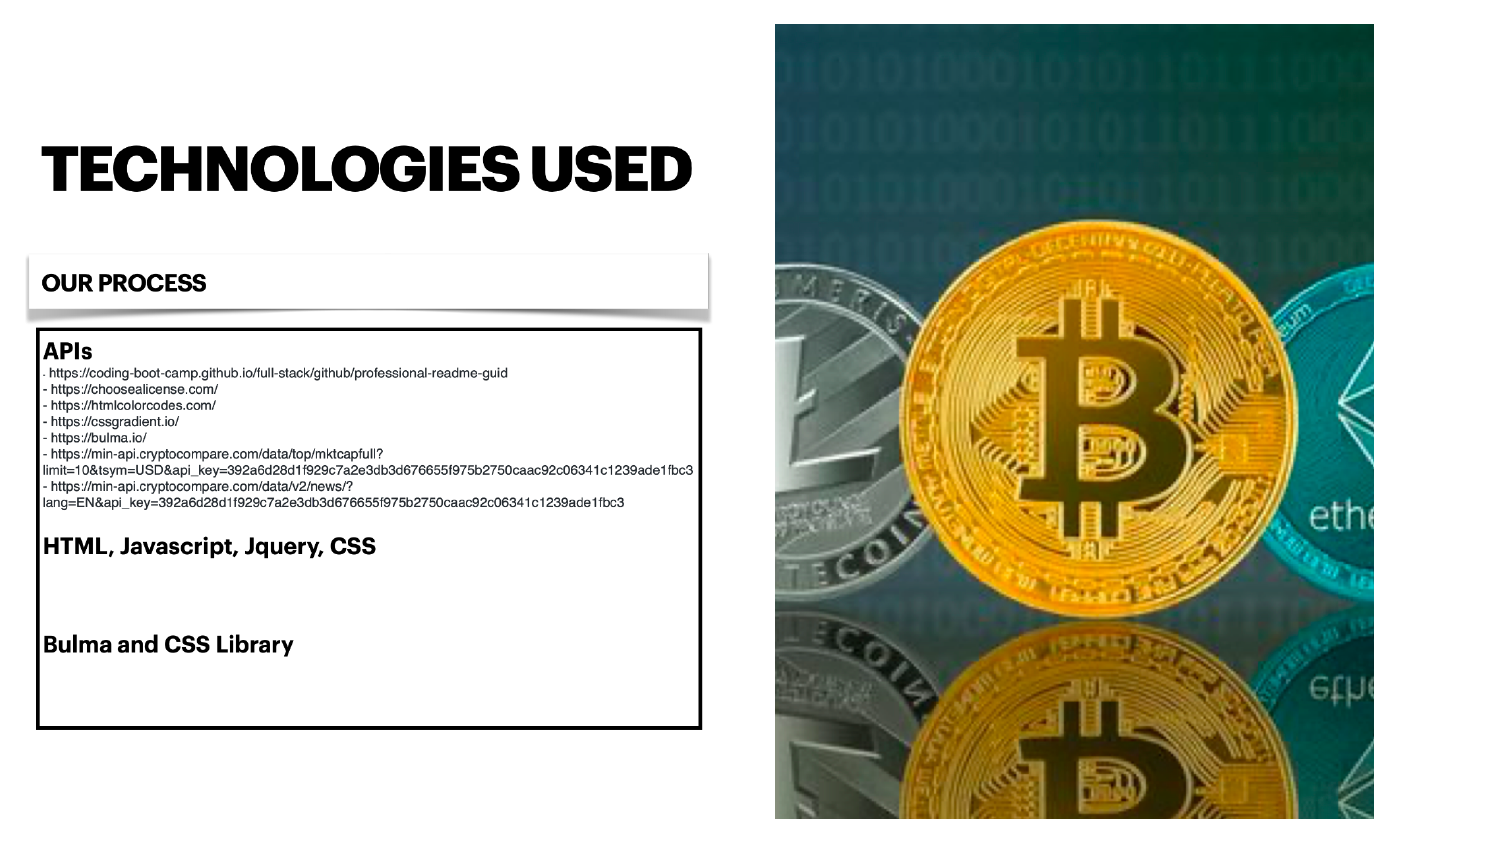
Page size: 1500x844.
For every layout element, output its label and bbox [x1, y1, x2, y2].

picture [24, 24, 1375, 819]
